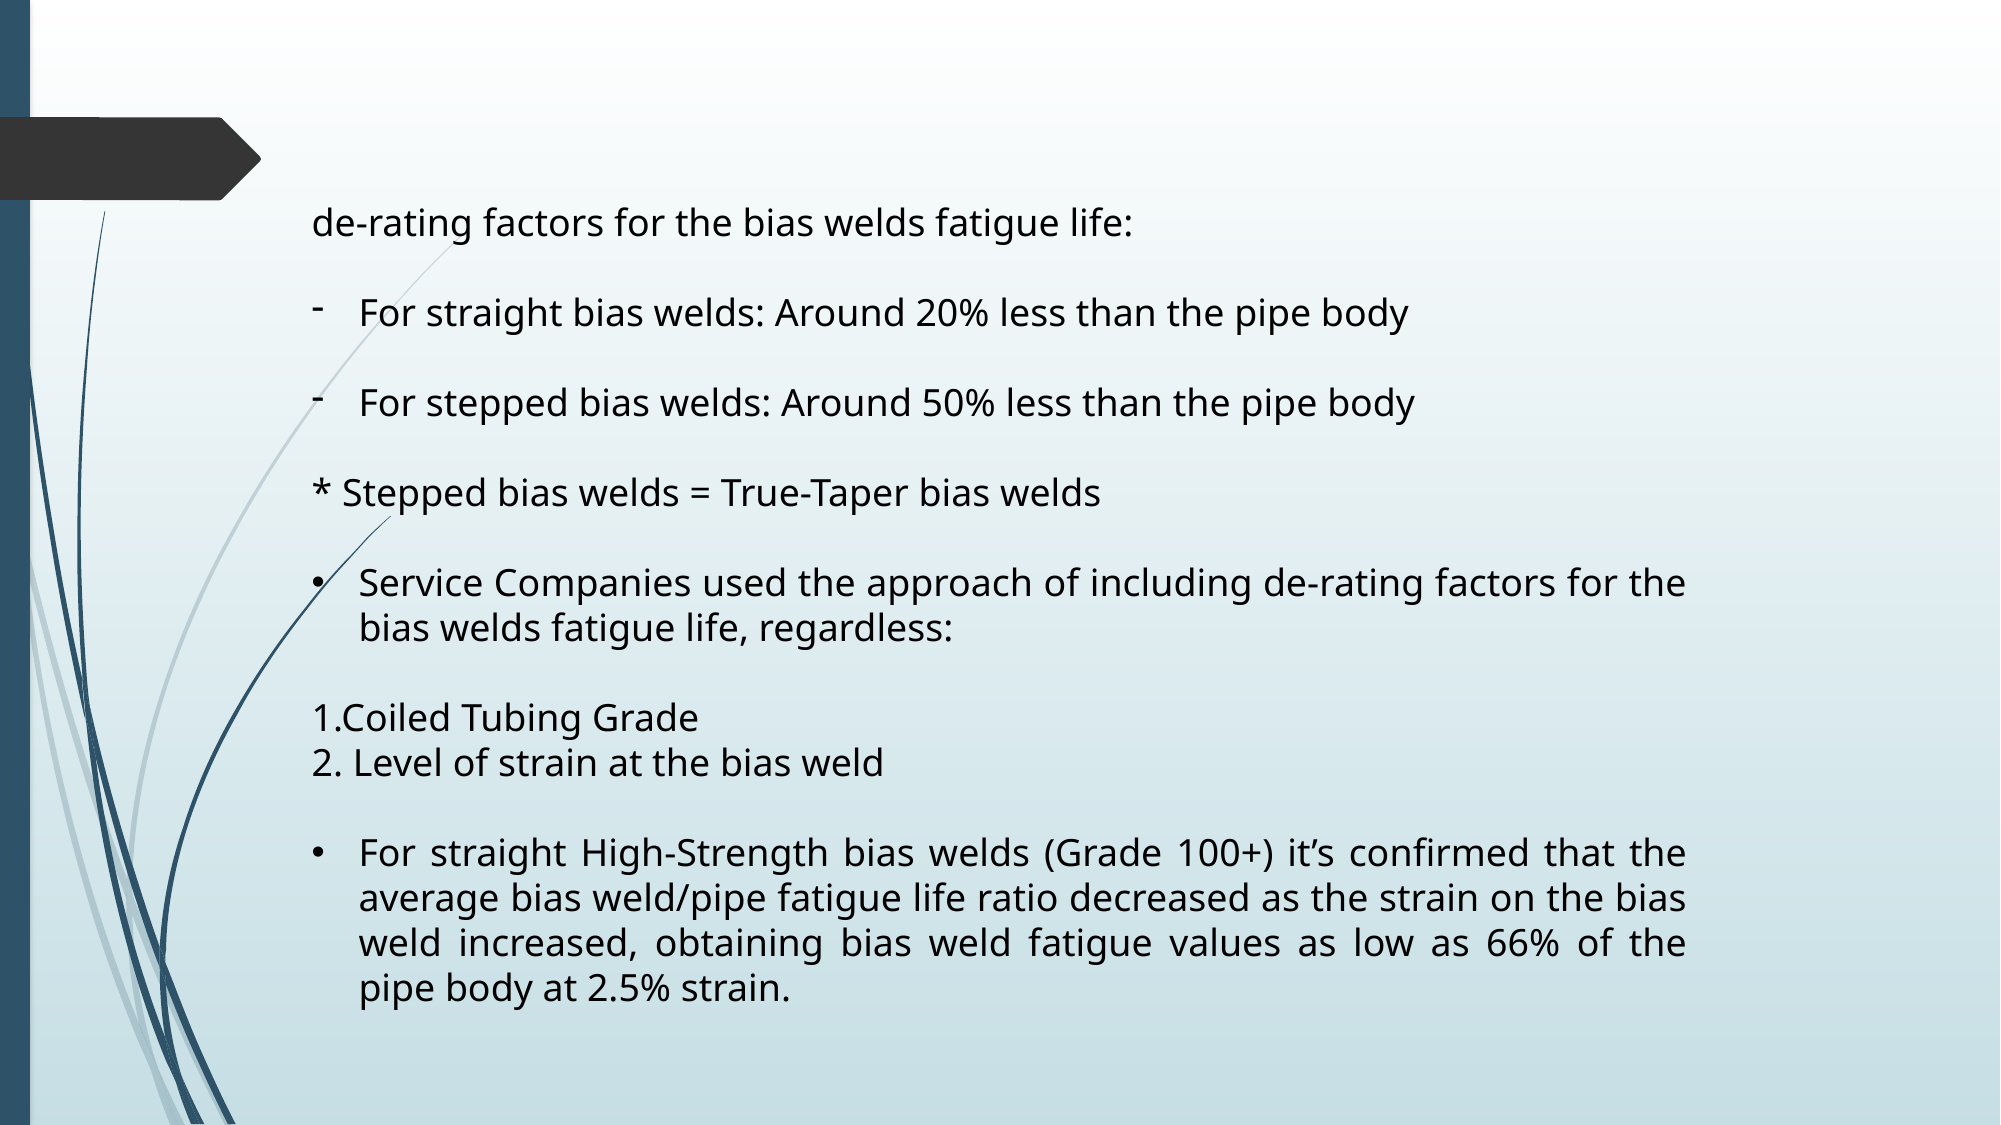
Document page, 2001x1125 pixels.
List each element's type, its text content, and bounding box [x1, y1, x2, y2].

text_box de-rating factors for the bias welds fatigue life: For straight bias welds: Around 20% less than the pipe body For stepped bias welds: Around 50% less than the pipe body * Stepped bias welds = True-Taper bias welds Service Companies used the approach of including de-rating factors for the bias welds fatigue life, regardless: 1.Coiled Tubing Grade 2. Level of strain at the bias weld For straight High-Strength bias welds (Grade 100+) it’s confirmed that the average bias weld/pipe fatigue life ratio decreased as the strain on the bias weld increased, obtaining bias weld fatigue values as low as 66% of the pipe body at 2.5% strain. [296, 191, 1703, 1125]
